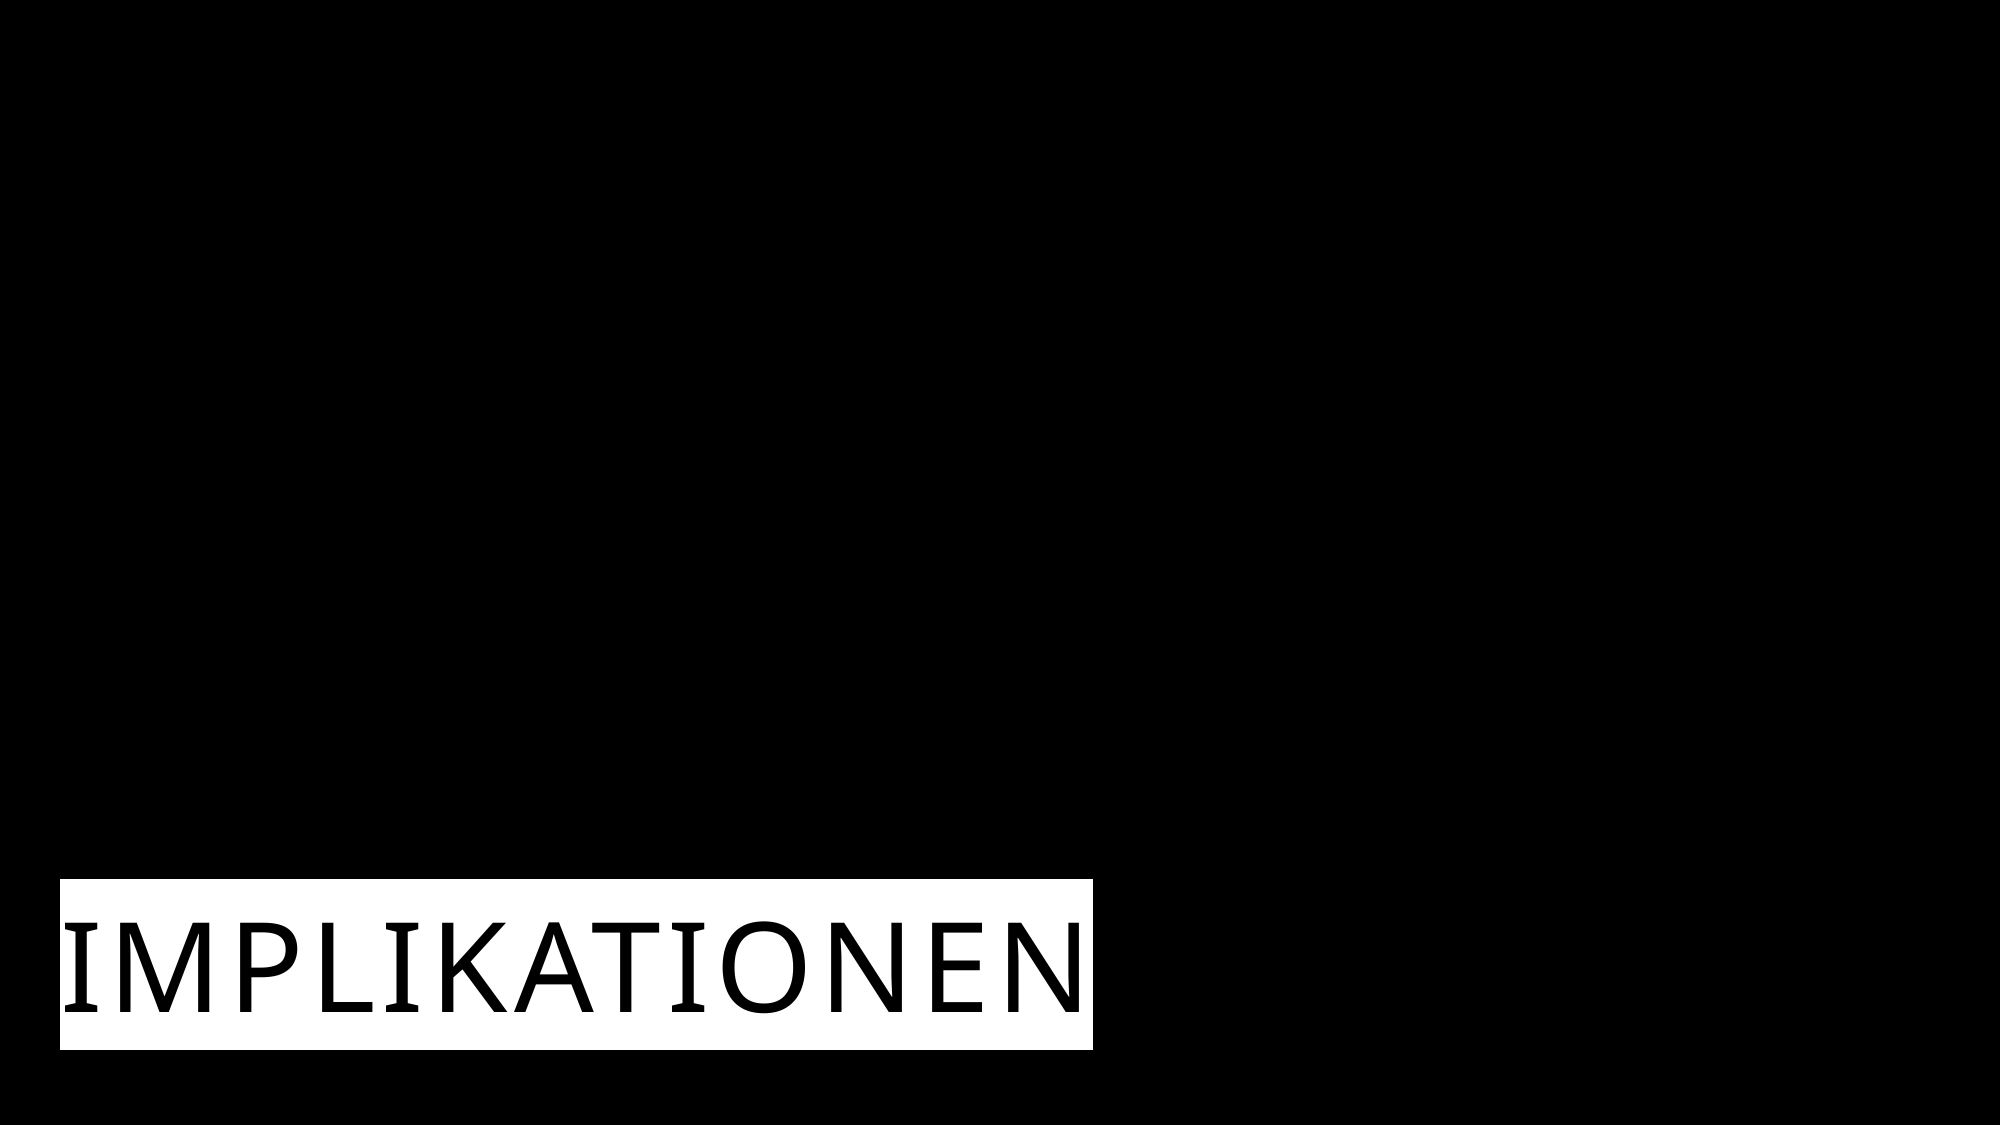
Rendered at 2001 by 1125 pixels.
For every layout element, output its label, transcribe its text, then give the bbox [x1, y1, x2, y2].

title Implikationen [45, 295, 1457, 1046]
